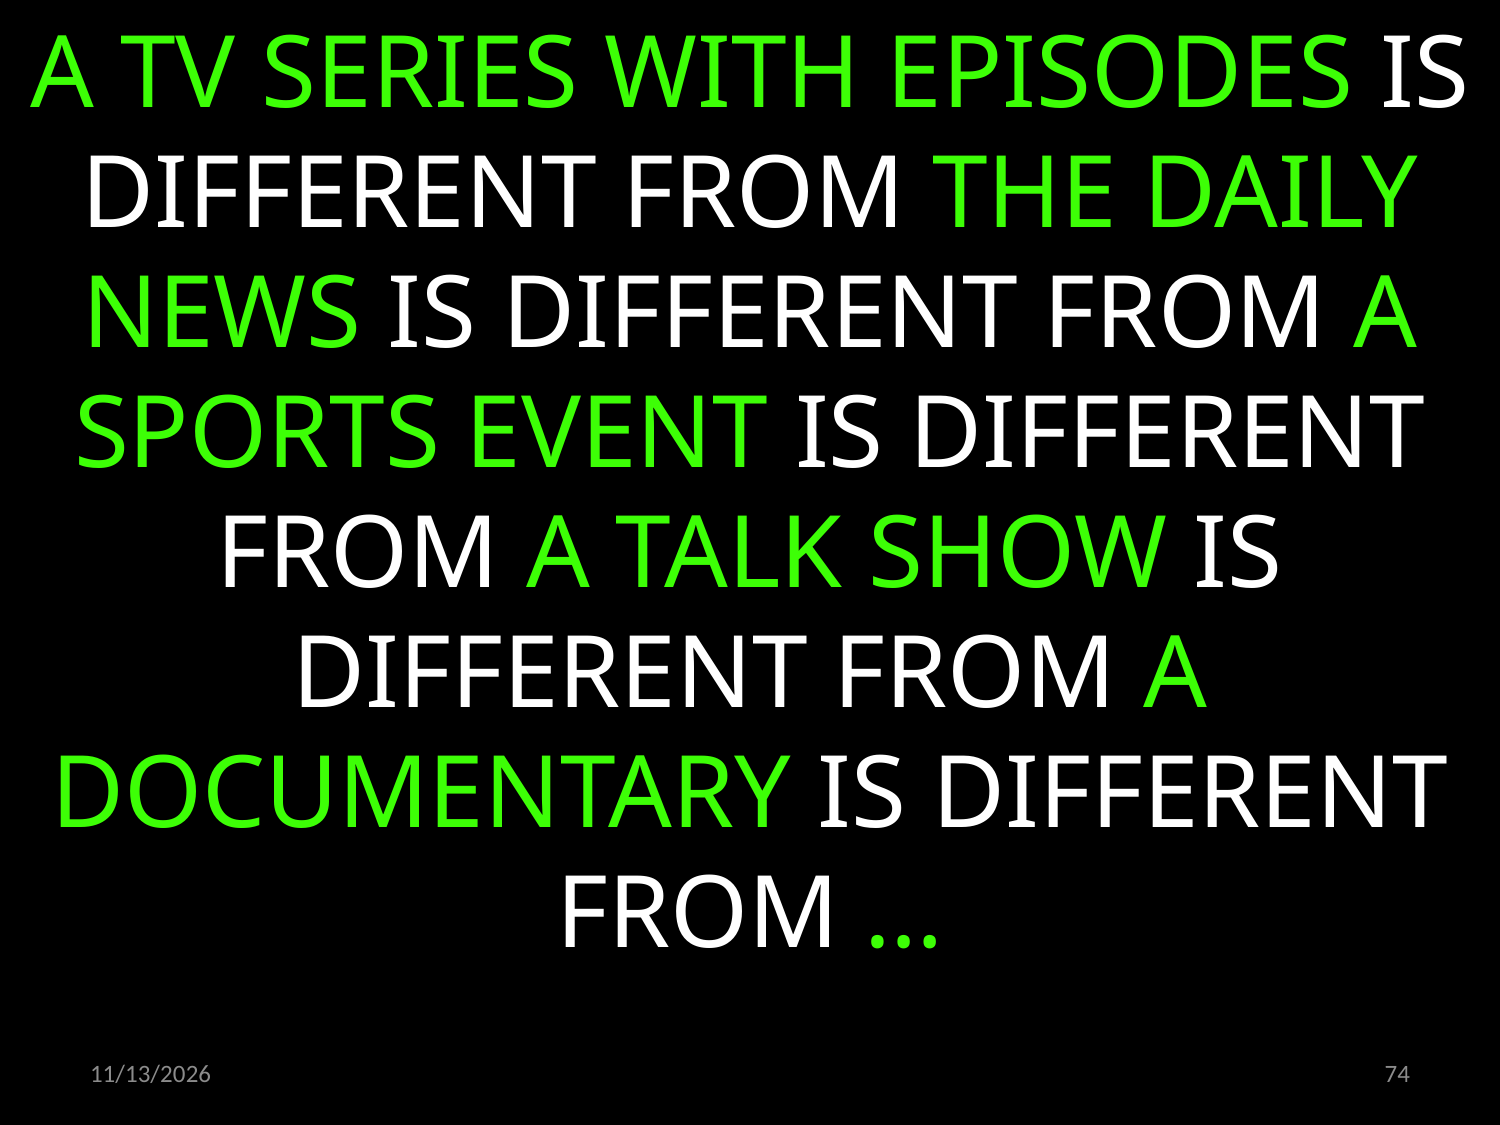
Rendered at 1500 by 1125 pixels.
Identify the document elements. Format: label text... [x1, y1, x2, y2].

slide_number 74 [1074, 1042, 1425, 1103]
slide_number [75, 1042, 425, 1103]
text_box A TV SERIES WITH EPISODES IS DIFFERENT FROM THE DAILY NEWS IS DIFFERENT FROM A SPORTS EVENT IS DIFFERENT FROM A TALK SHOW IS DIFFERENT FROM A DOCUMENTARY IS DIFFERENT FROM … [0, 0, 1500, 102]
